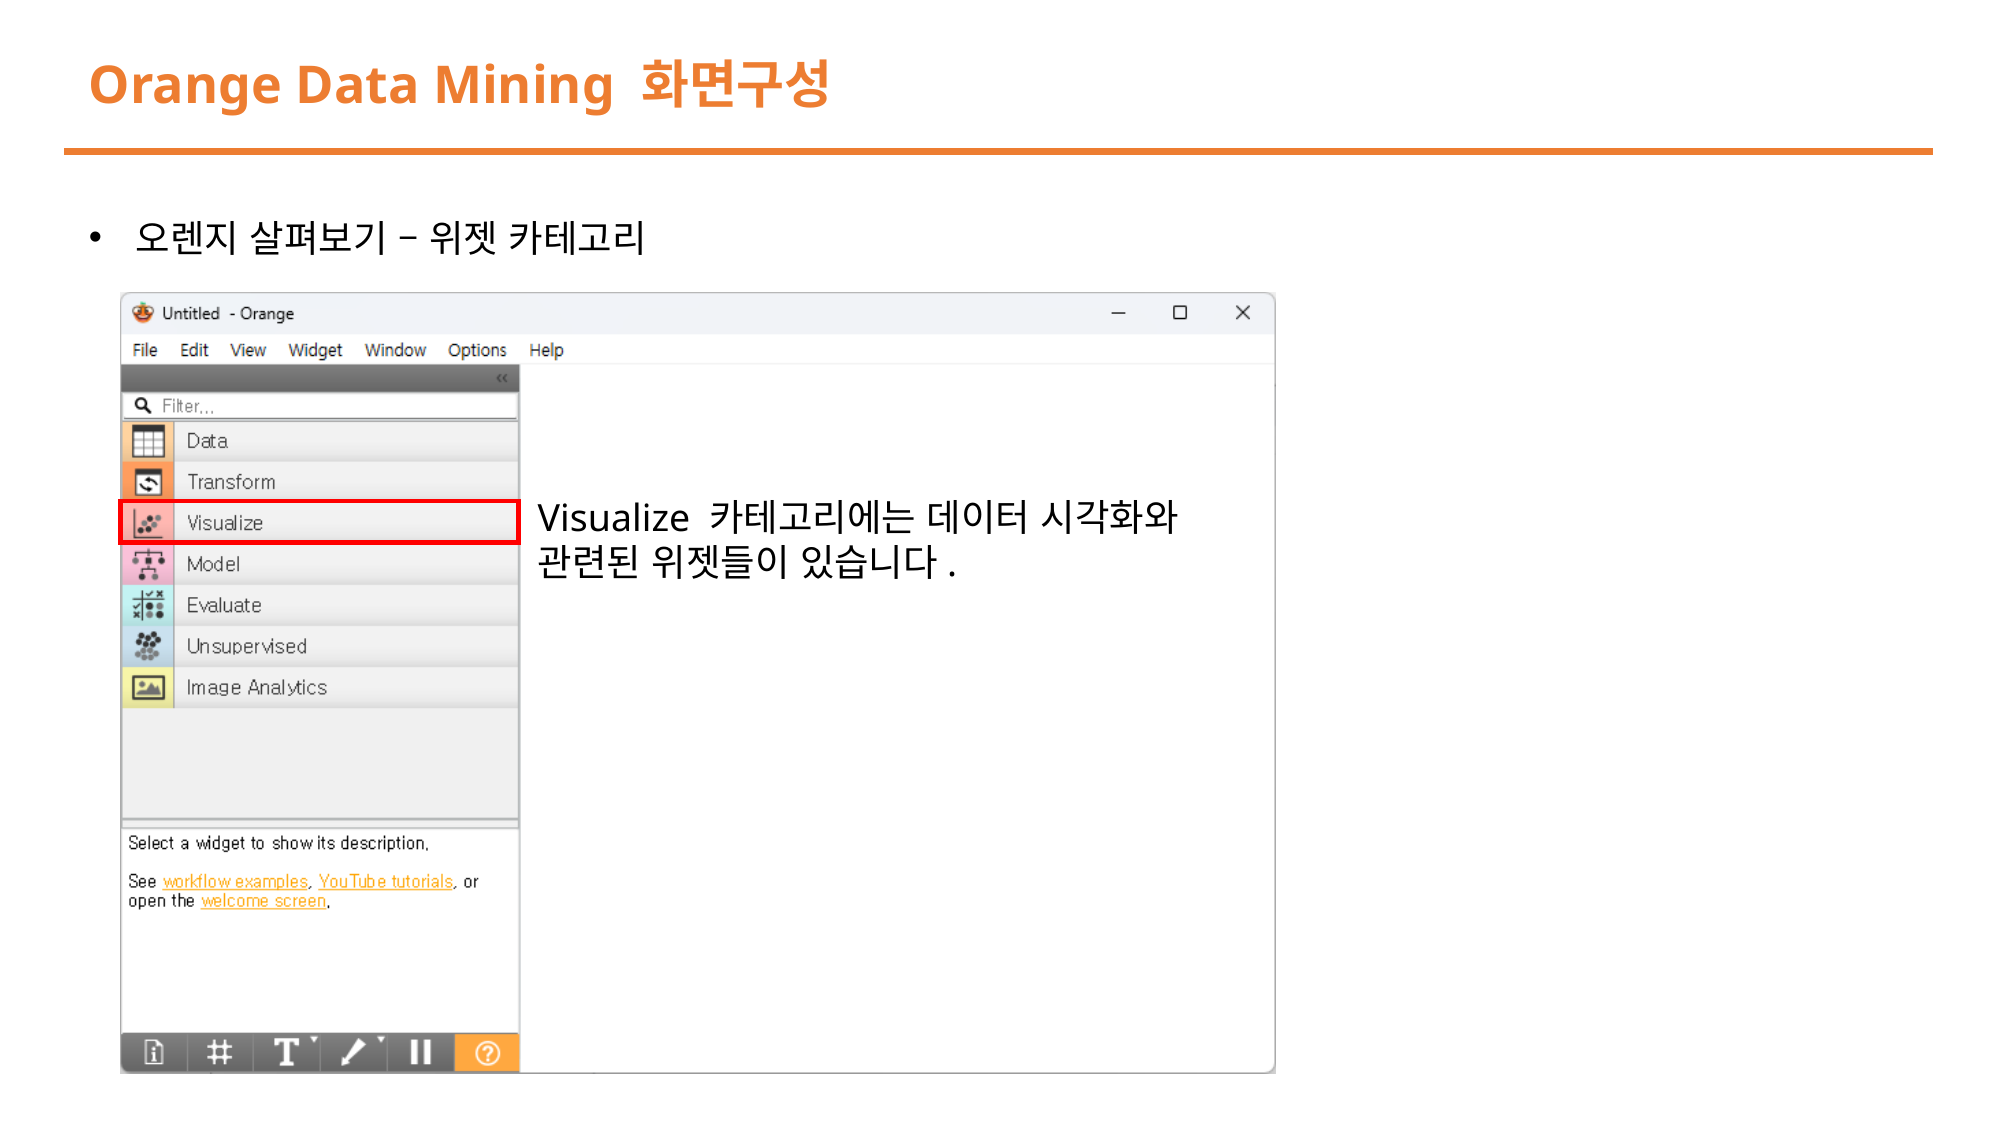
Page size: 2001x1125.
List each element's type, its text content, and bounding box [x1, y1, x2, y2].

text_box 오렌지 살펴보기 – 위젯 카테고리 [74, 207, 1933, 267]
text_box Orange Data Mining 화면구성 [74, 43, 966, 122]
picture [120, 292, 1276, 1074]
